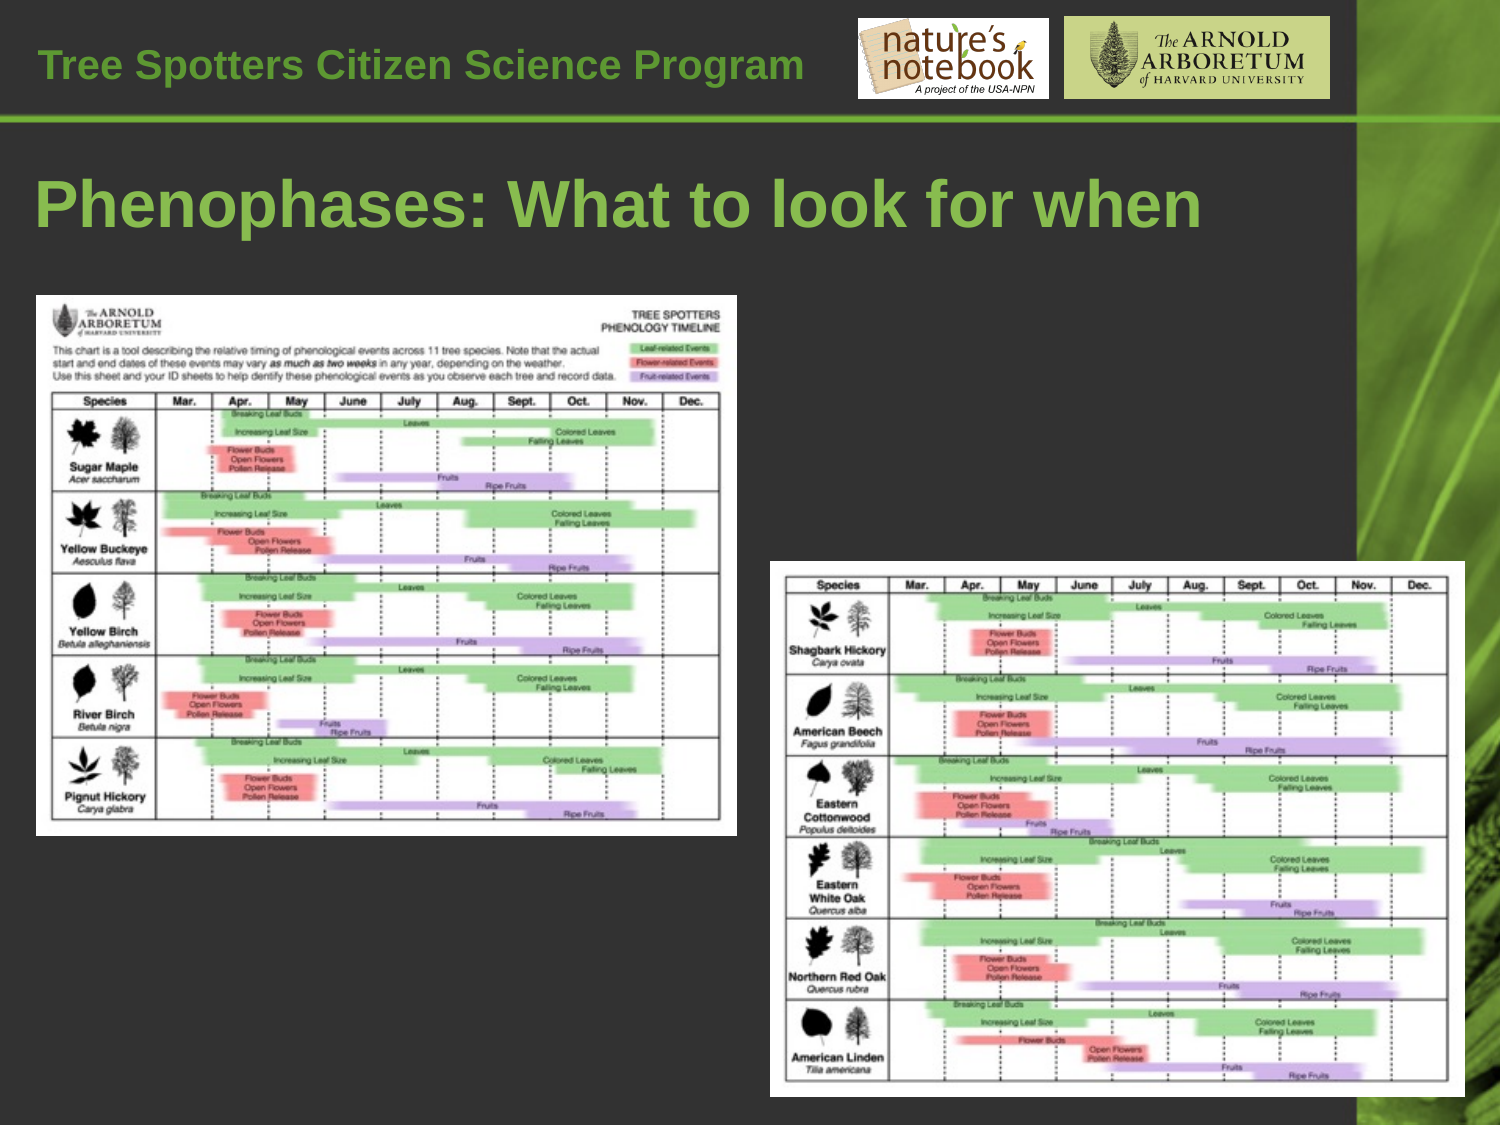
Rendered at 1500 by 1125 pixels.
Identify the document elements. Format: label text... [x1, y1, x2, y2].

text_box Tree Spotters Citizen Science Program [22, 30, 821, 96]
picture [0, 0, 1500, 1125]
text_box Phenophases: What to look for when [19, 153, 1356, 328]
